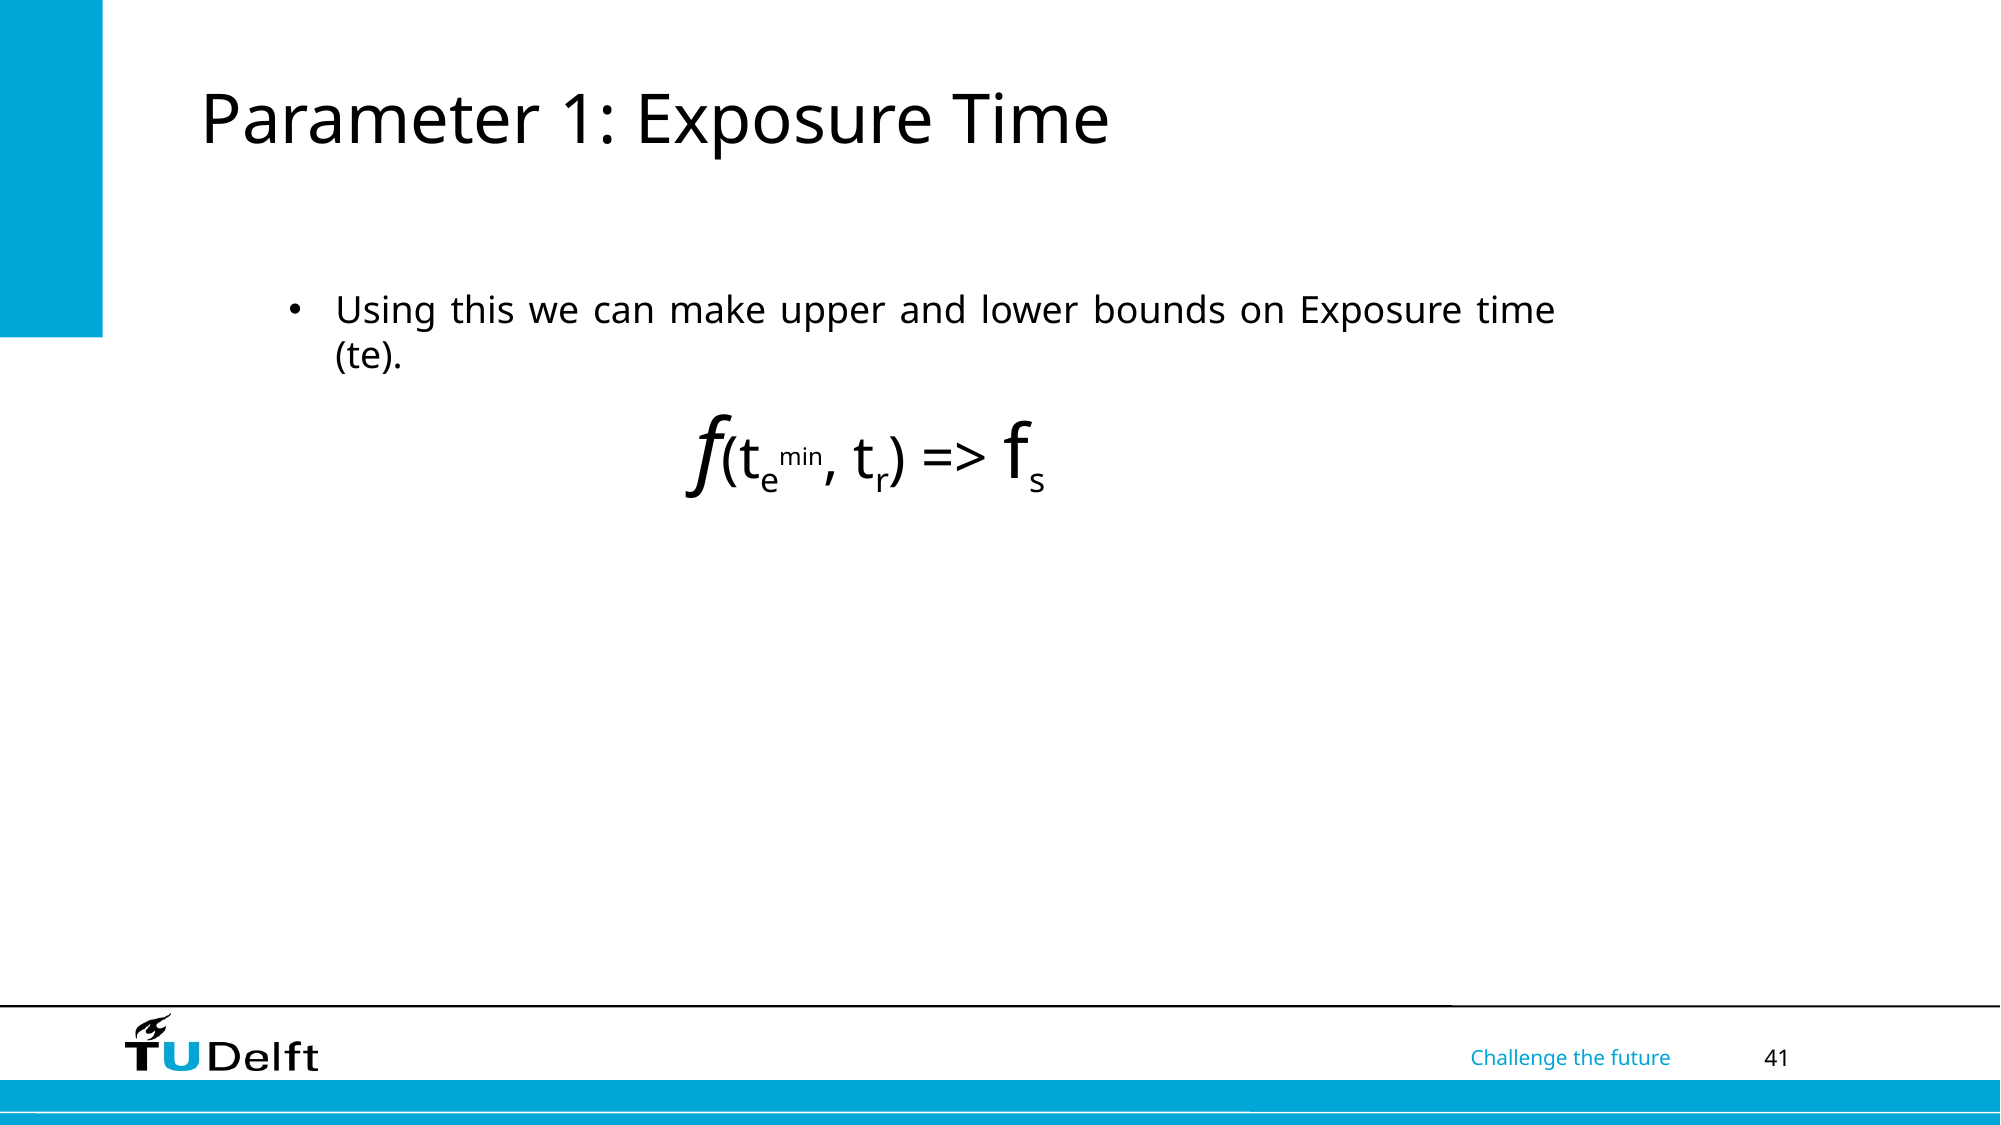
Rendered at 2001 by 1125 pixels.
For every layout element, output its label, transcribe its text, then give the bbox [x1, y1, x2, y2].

text_box Using this we can make upper and lower bounds on Exposure time (te). [273, 279, 1571, 384]
title Parameter 1: Exposure Time [200, 75, 1767, 280]
picture [125, 1013, 318, 1071]
text_box f(temin, tr) => fs [680, 387, 1165, 507]
